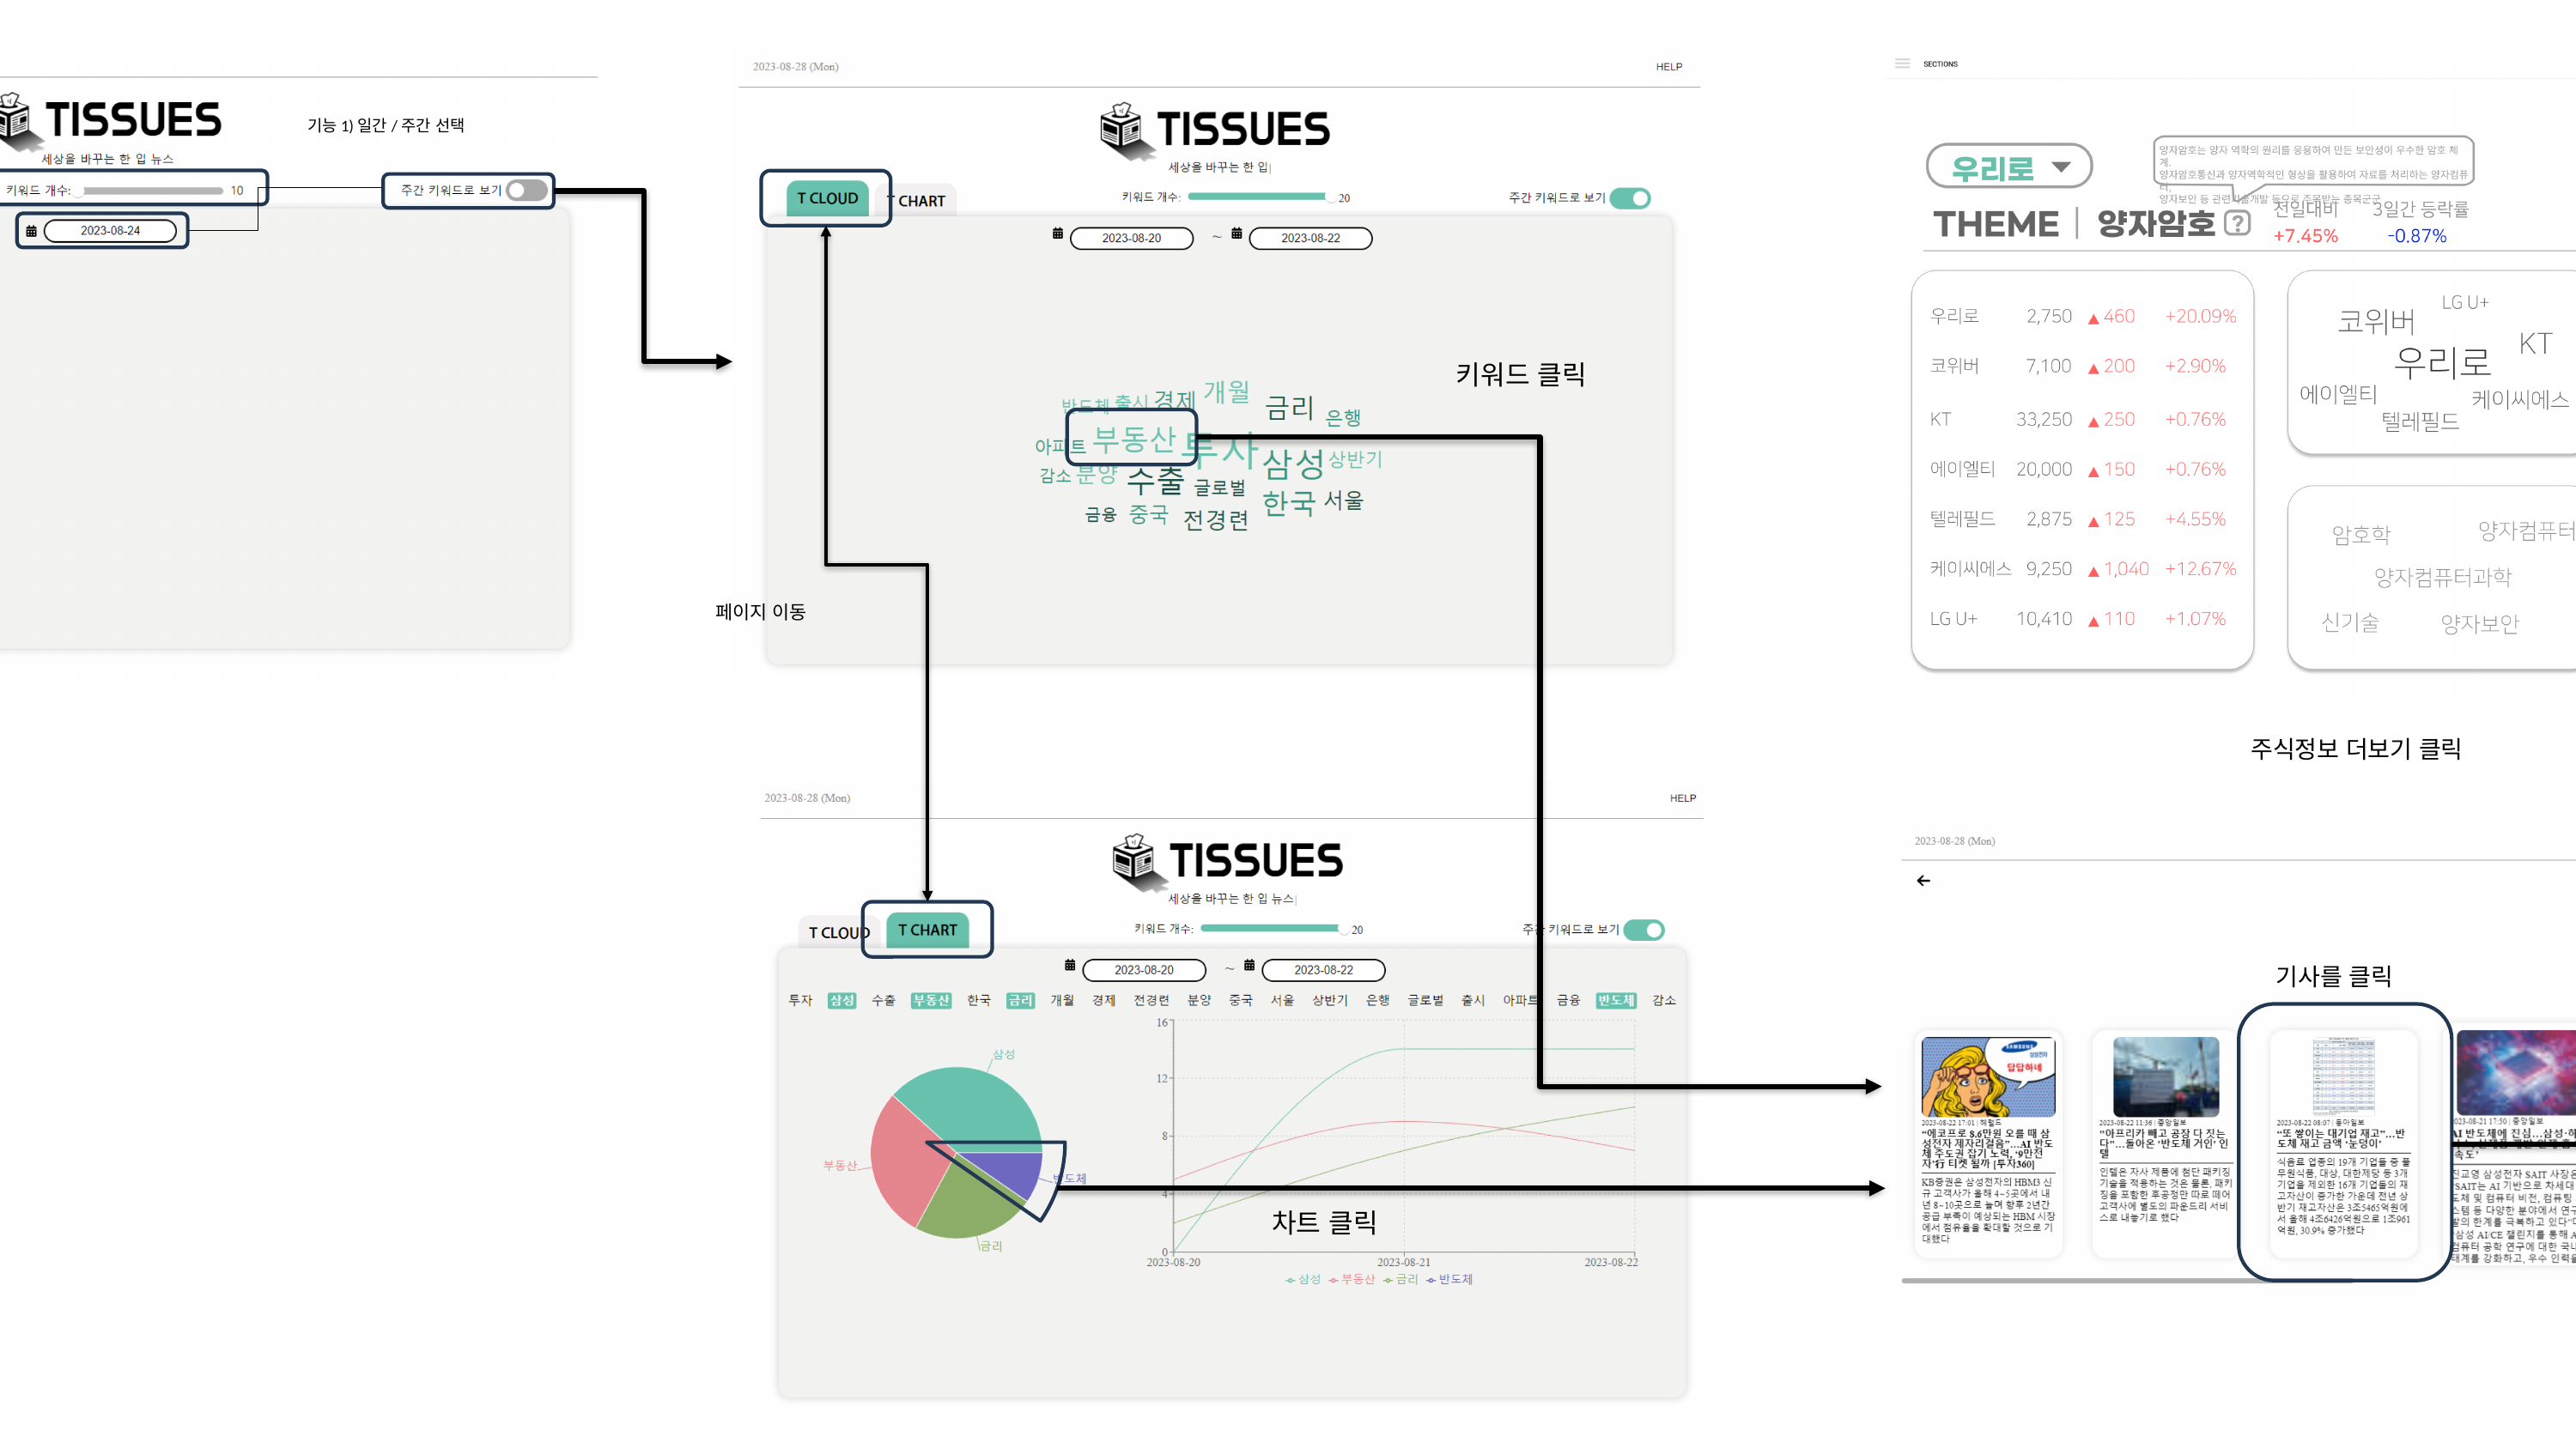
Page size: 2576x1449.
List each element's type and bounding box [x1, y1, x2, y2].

text_box [0, 39, 2576, 1410]
